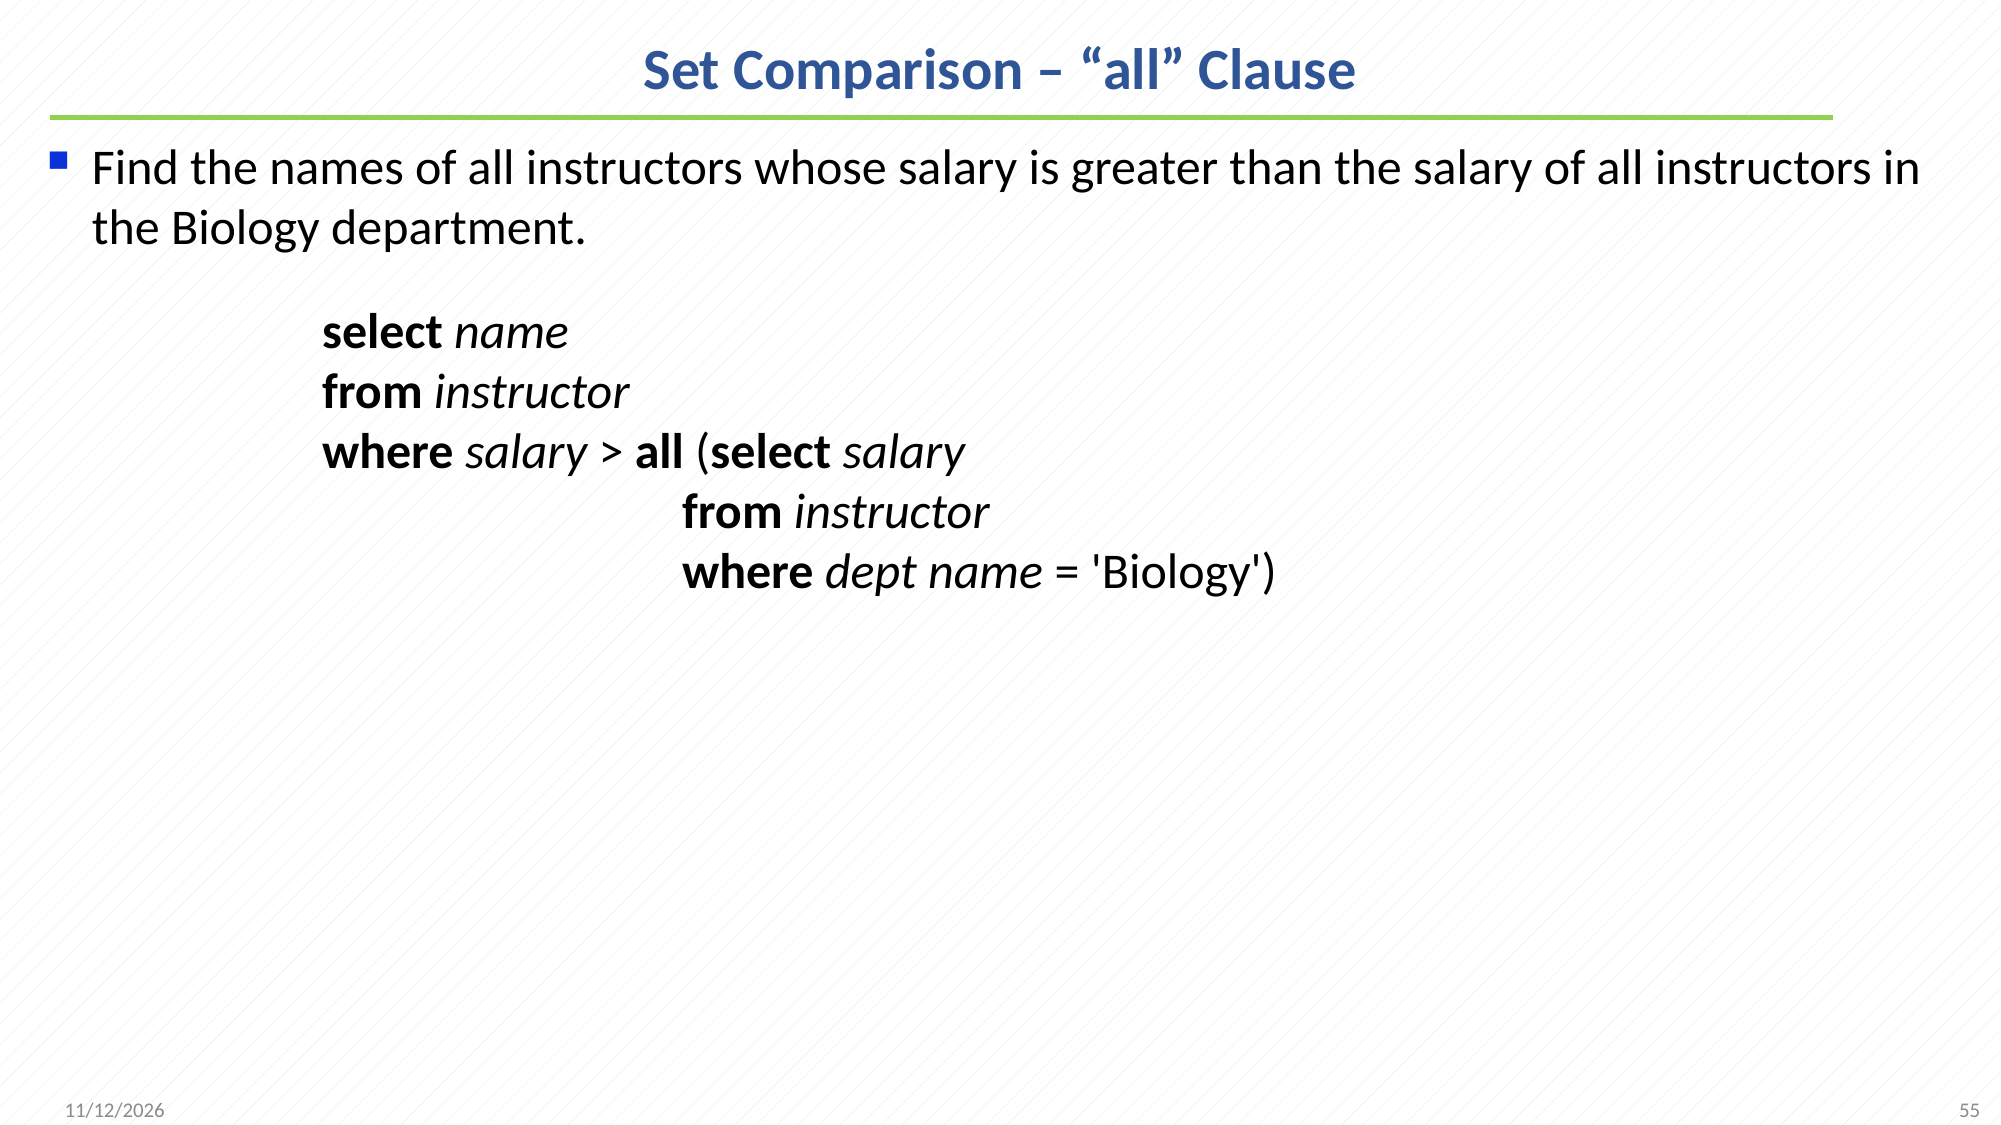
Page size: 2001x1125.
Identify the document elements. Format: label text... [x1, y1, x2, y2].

slide_number 55 [1545, 1079, 1996, 1125]
list Find the names of all instructors whose salary is greater than the salary of all instructors in the Biology department. [32, 126, 1974, 1081]
text_box select name from instructor where salary > all (select salary from instructor where dept name = 'Biology') [307, 291, 1485, 607]
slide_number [49, 1079, 500, 1125]
title Set Comparison – “all” Clause [50, 13, 1949, 126]
